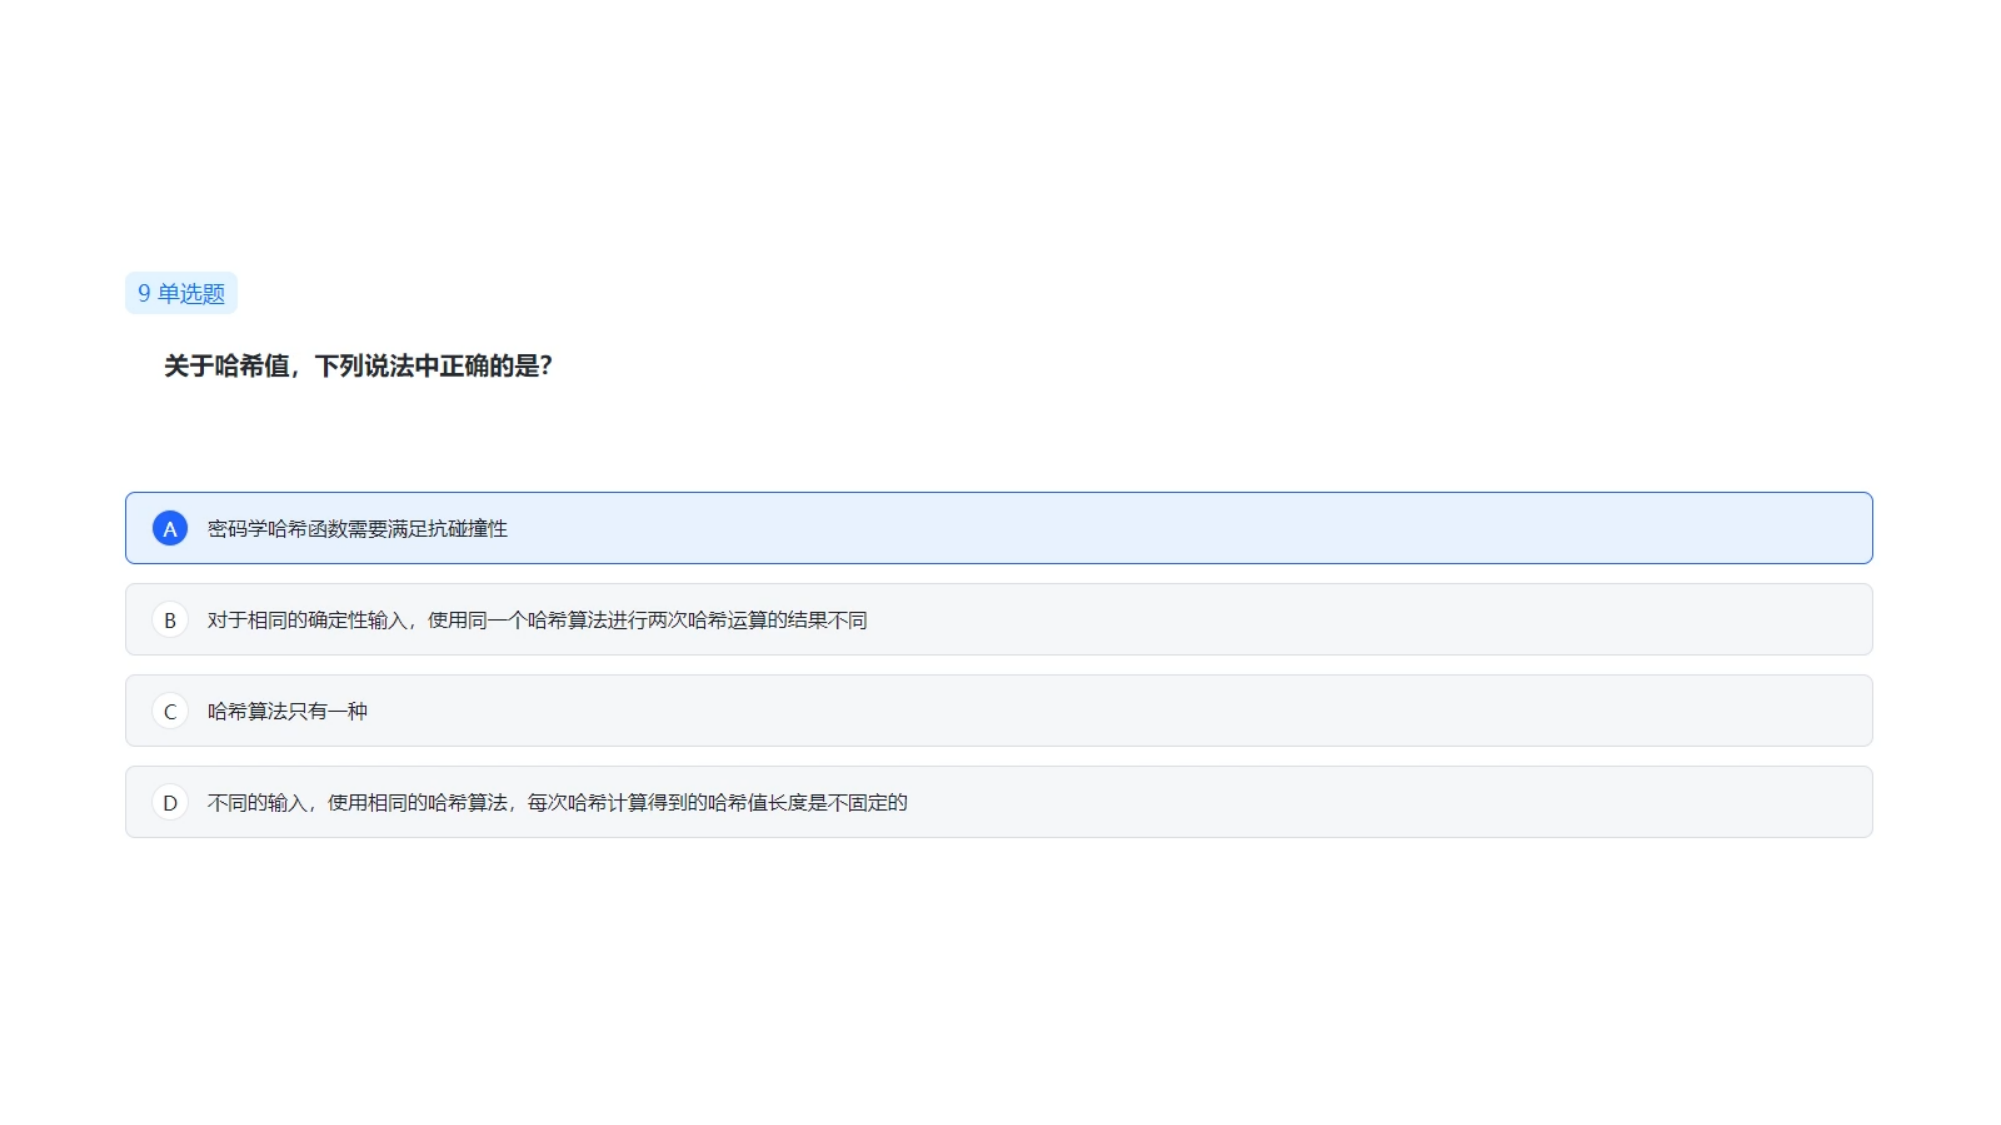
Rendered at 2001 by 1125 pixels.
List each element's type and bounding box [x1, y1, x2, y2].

picture [119, 262, 1881, 862]
